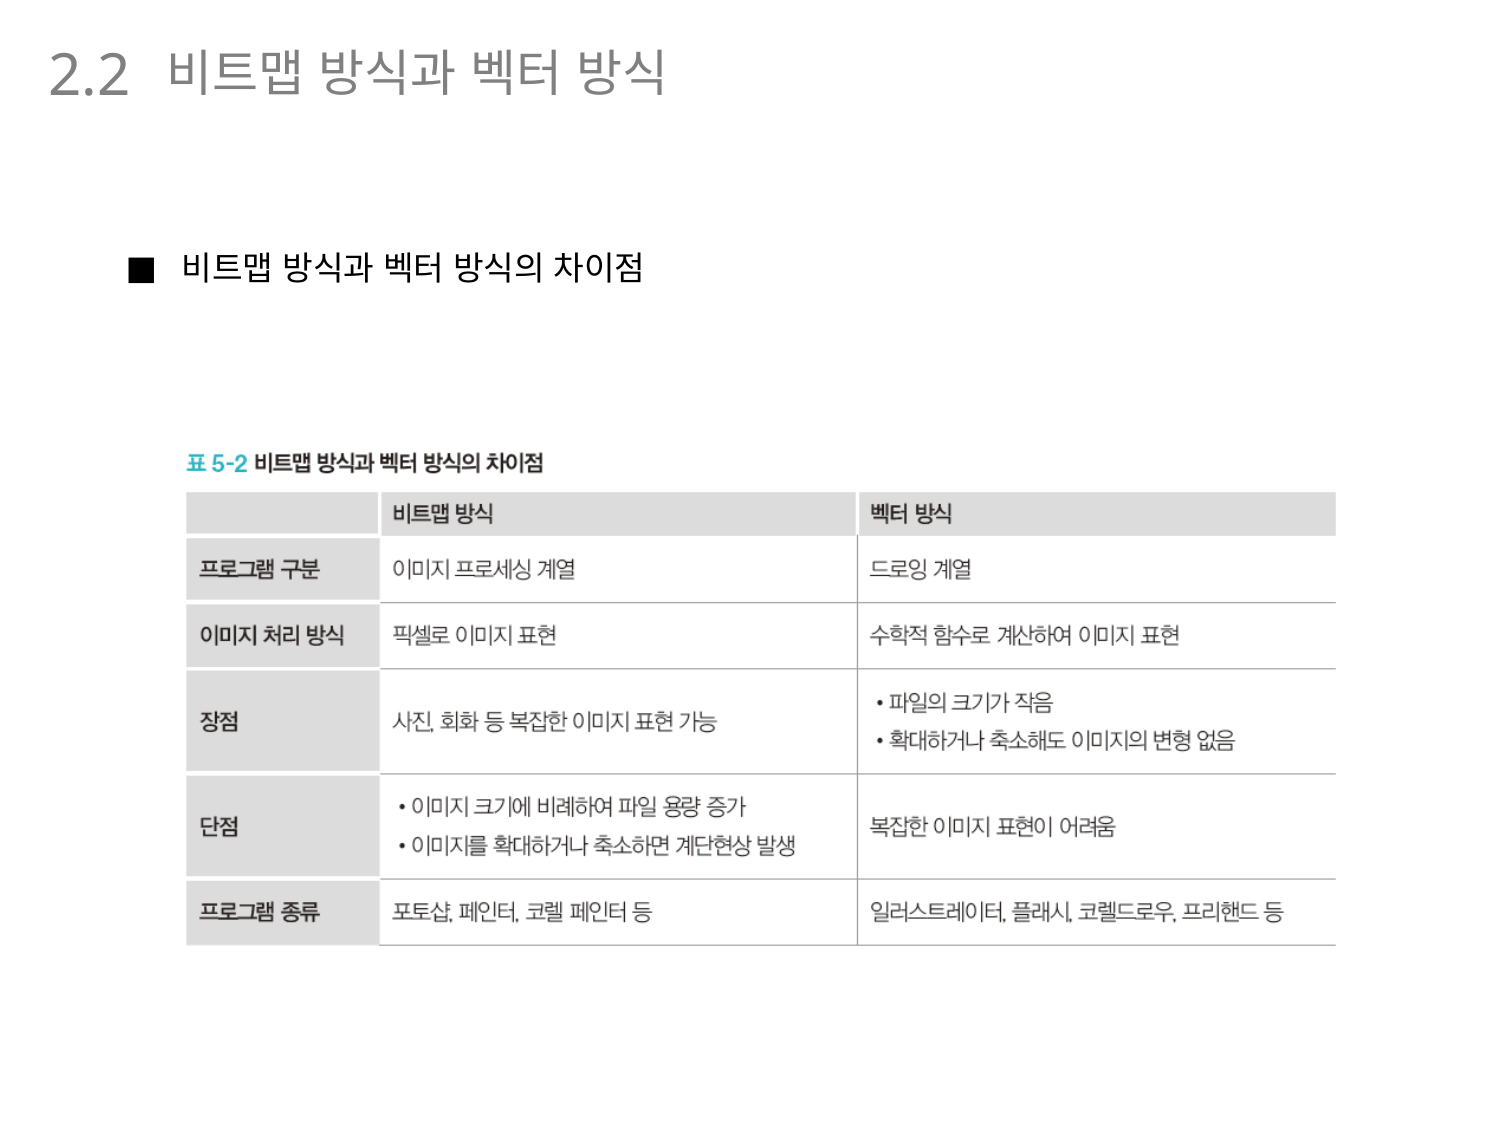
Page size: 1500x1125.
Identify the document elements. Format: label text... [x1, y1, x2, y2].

picture [177, 444, 1343, 954]
text_box 비트맵 방식과 벡터 방식 [159, 41, 870, 127]
text_box 2.2 [41, 44, 184, 130]
text_box 비트맵 방식과 벡터 방식의 차이점 [110, 219, 1422, 1035]
